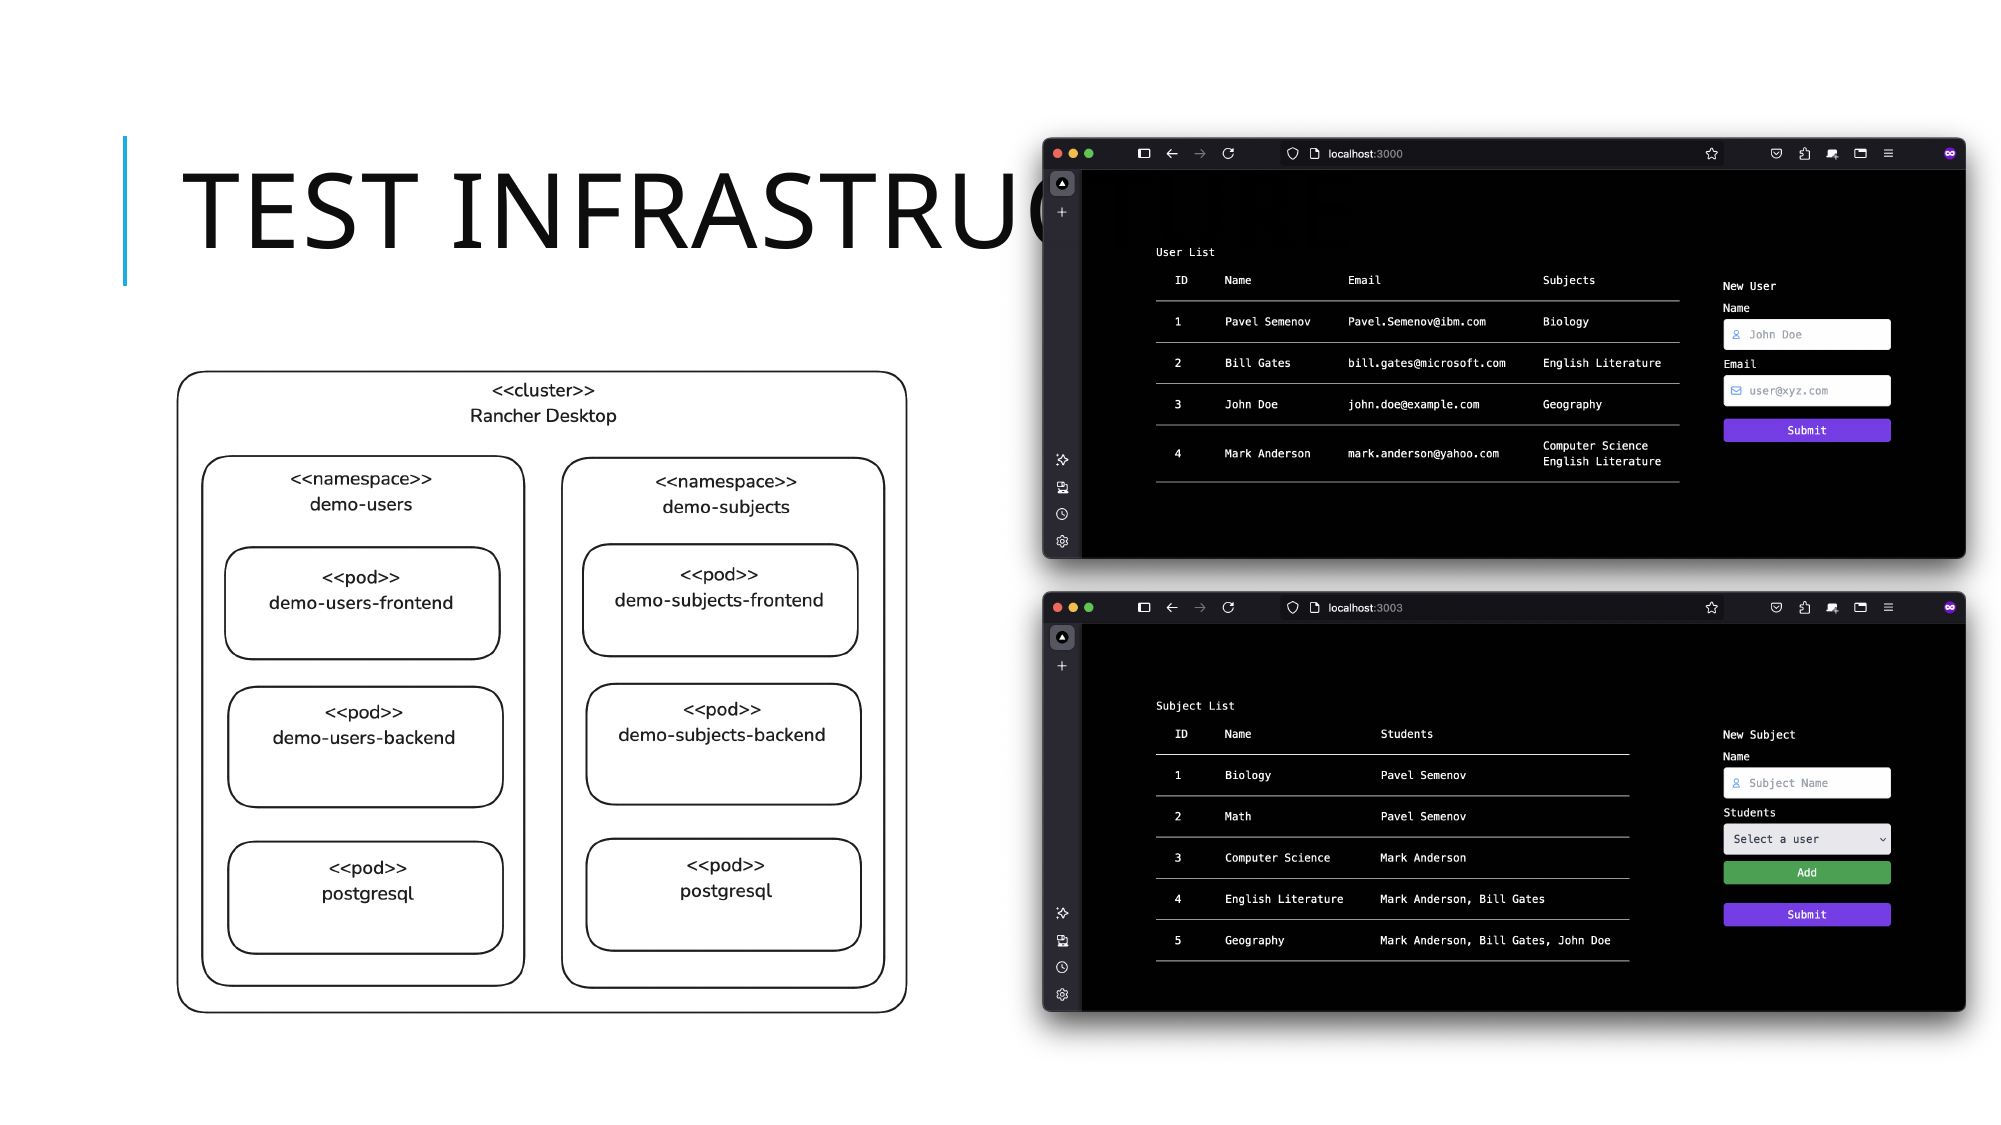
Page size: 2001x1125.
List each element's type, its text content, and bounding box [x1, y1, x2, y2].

title TEST infrastructure [168, 96, 1763, 342]
picture [999, 108, 2000, 1070]
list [167, 361, 916, 1023]
